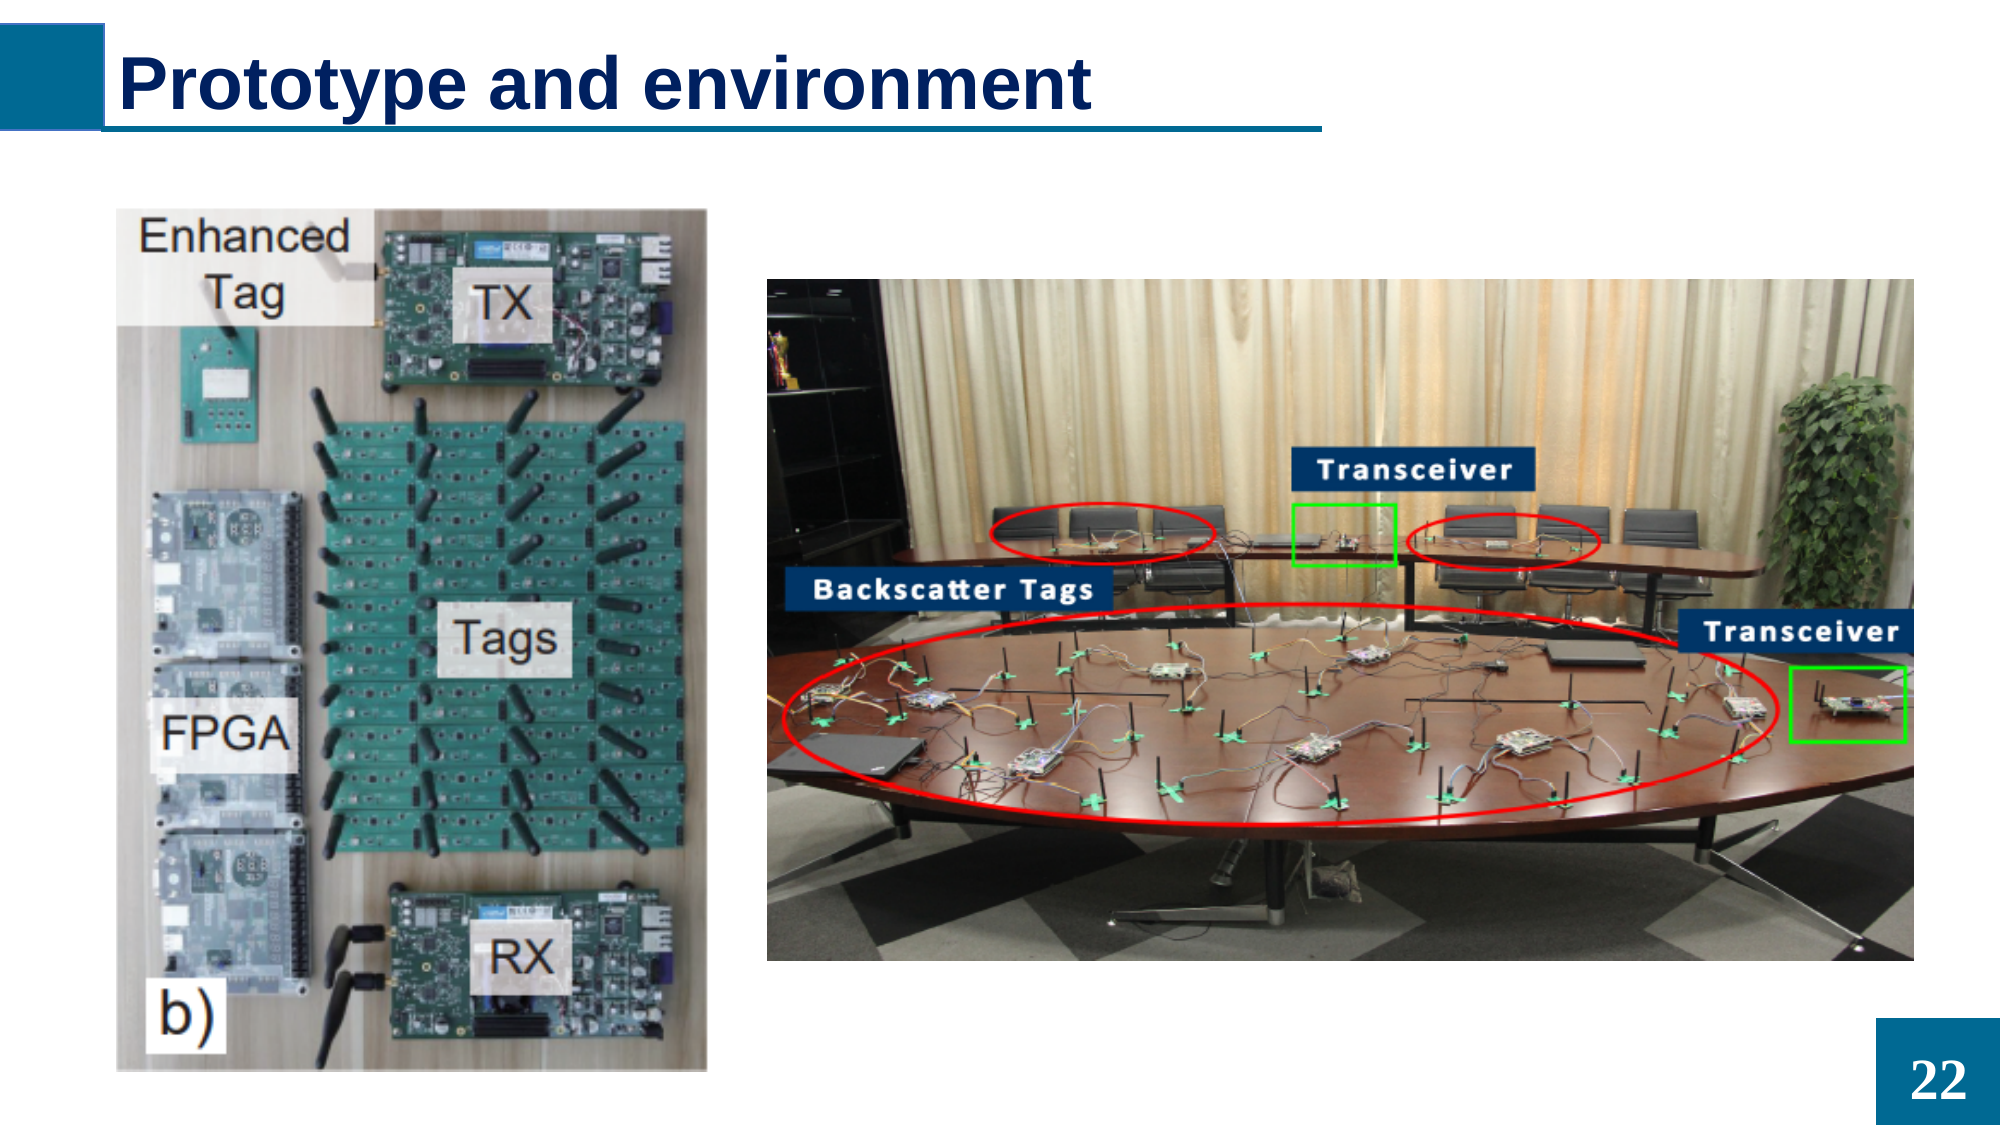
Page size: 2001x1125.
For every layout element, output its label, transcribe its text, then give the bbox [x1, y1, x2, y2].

text_box [1876, 1018, 2000, 1125]
picture [116, 207, 712, 1072]
picture [766, 279, 1914, 961]
text_box Prototype and environment [103, 27, 1888, 132]
text_box 22 [1887, 1045, 1990, 1106]
text_box [0, 23, 105, 131]
